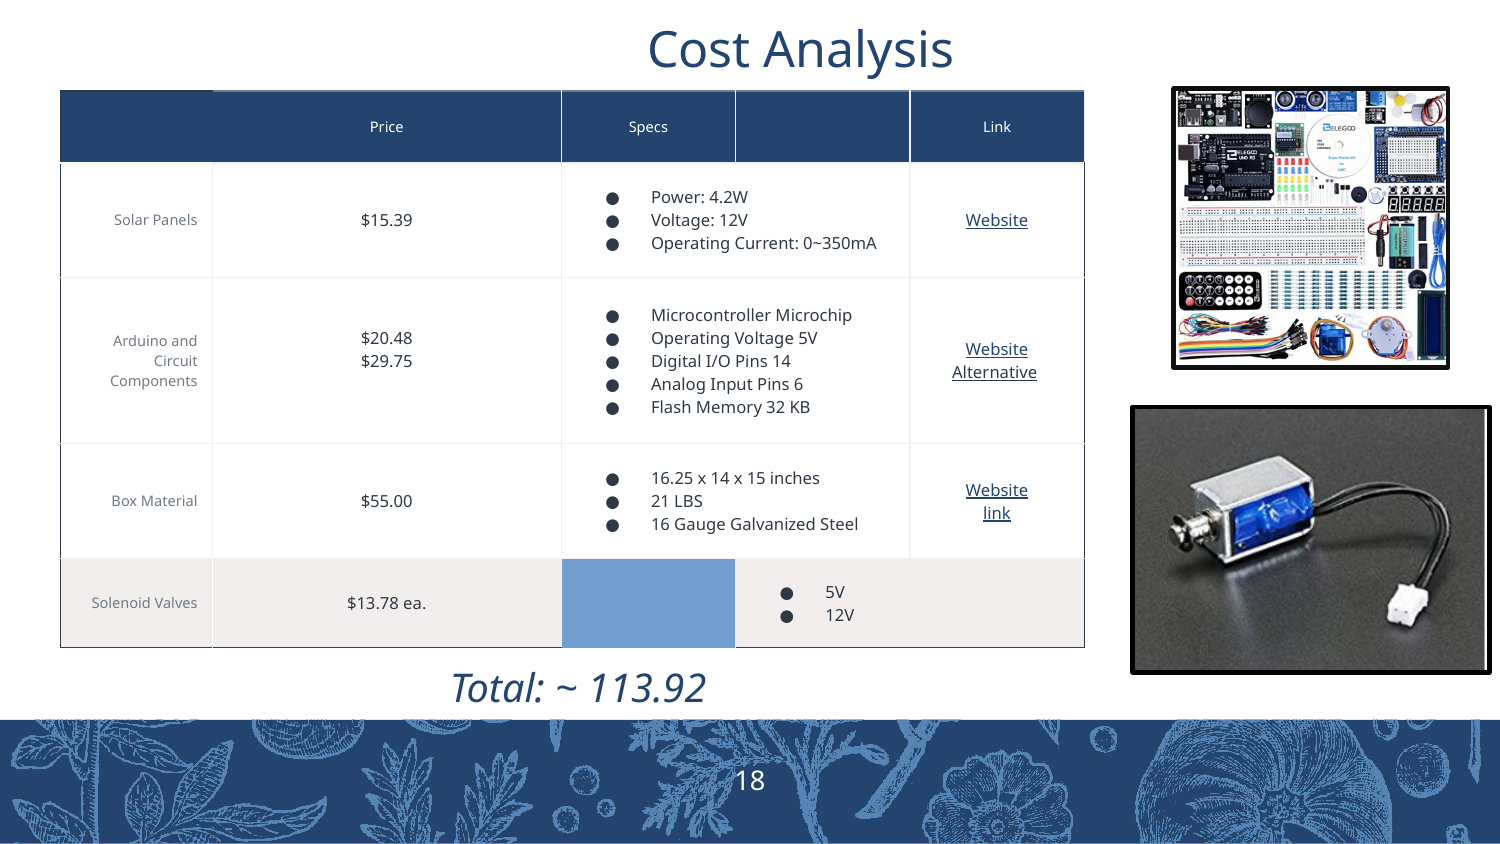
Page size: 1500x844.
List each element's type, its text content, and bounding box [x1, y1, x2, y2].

table_cell Website Alternative [911, 278, 1084, 443]
table_header [736, 92, 909, 162]
picture [1175, 90, 1447, 366]
slide_number ‹#› [643, 739, 857, 824]
table_cell Box Material [61, 444, 212, 558]
table_cell Website [911, 164, 1084, 277]
table_cell Solenoid Valves [61, 559, 212, 647]
table_cell 16.25 x 14 x 15 inches 21 LBS 16 Gauge Galvanized Steel [562, 444, 909, 558]
table_cell $20.48 $29.75 [213, 278, 561, 443]
table_cell $13.78 ea. [213, 559, 561, 647]
table_header Price [213, 92, 561, 162]
table_cell Power: 4.2W Voltage: 12V Operating Current: 0~350mA [562, 164, 909, 277]
table_header [61, 92, 212, 162]
picture [1134, 409, 1488, 671]
table_cell Solar Panels [61, 164, 212, 277]
table_header Link [911, 92, 1084, 162]
title Cost Analysis [303, 0, 1299, 135]
table_cell Arduino and Circuit Components [61, 278, 212, 443]
table_cell Microcontroller Microchip Operating Voltage 5V Digital I/O Pins 14 Analog Input Pins 6 Flash Memory 32 KB [562, 278, 909, 443]
table_header Specs [562, 92, 735, 162]
table_cell $15.39 [213, 164, 561, 277]
picture [0, 719, 1500, 844]
table_cell $55.00 [213, 444, 561, 558]
table_cell Website link [911, 444, 1084, 558]
text_box Total: ~ 113.92 [386, 653, 770, 762]
table_cell 5V 12V [736, 559, 1084, 647]
